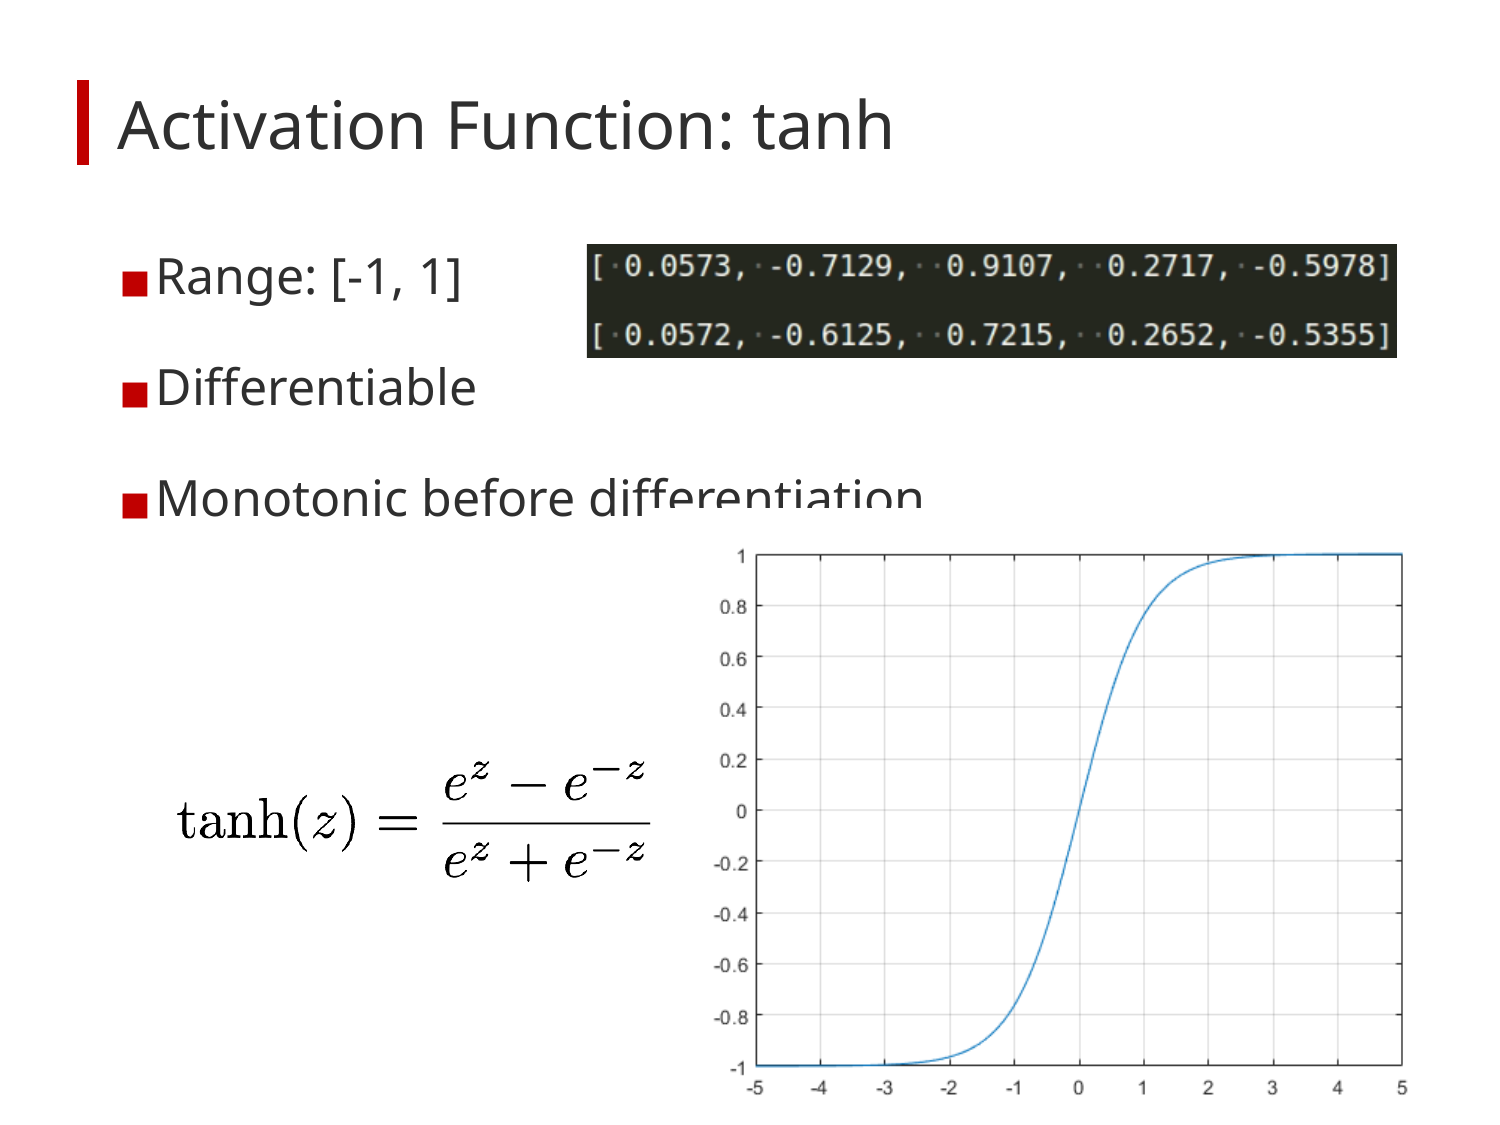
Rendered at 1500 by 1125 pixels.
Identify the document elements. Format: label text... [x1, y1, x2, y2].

picture [176, 508, 1482, 1125]
title Activation Function: tanh [103, 75, 1397, 182]
picture [586, 244, 1398, 359]
list Range: [-1, 1] Differentiable Monotonic before differentiation [103, 207, 1397, 983]
